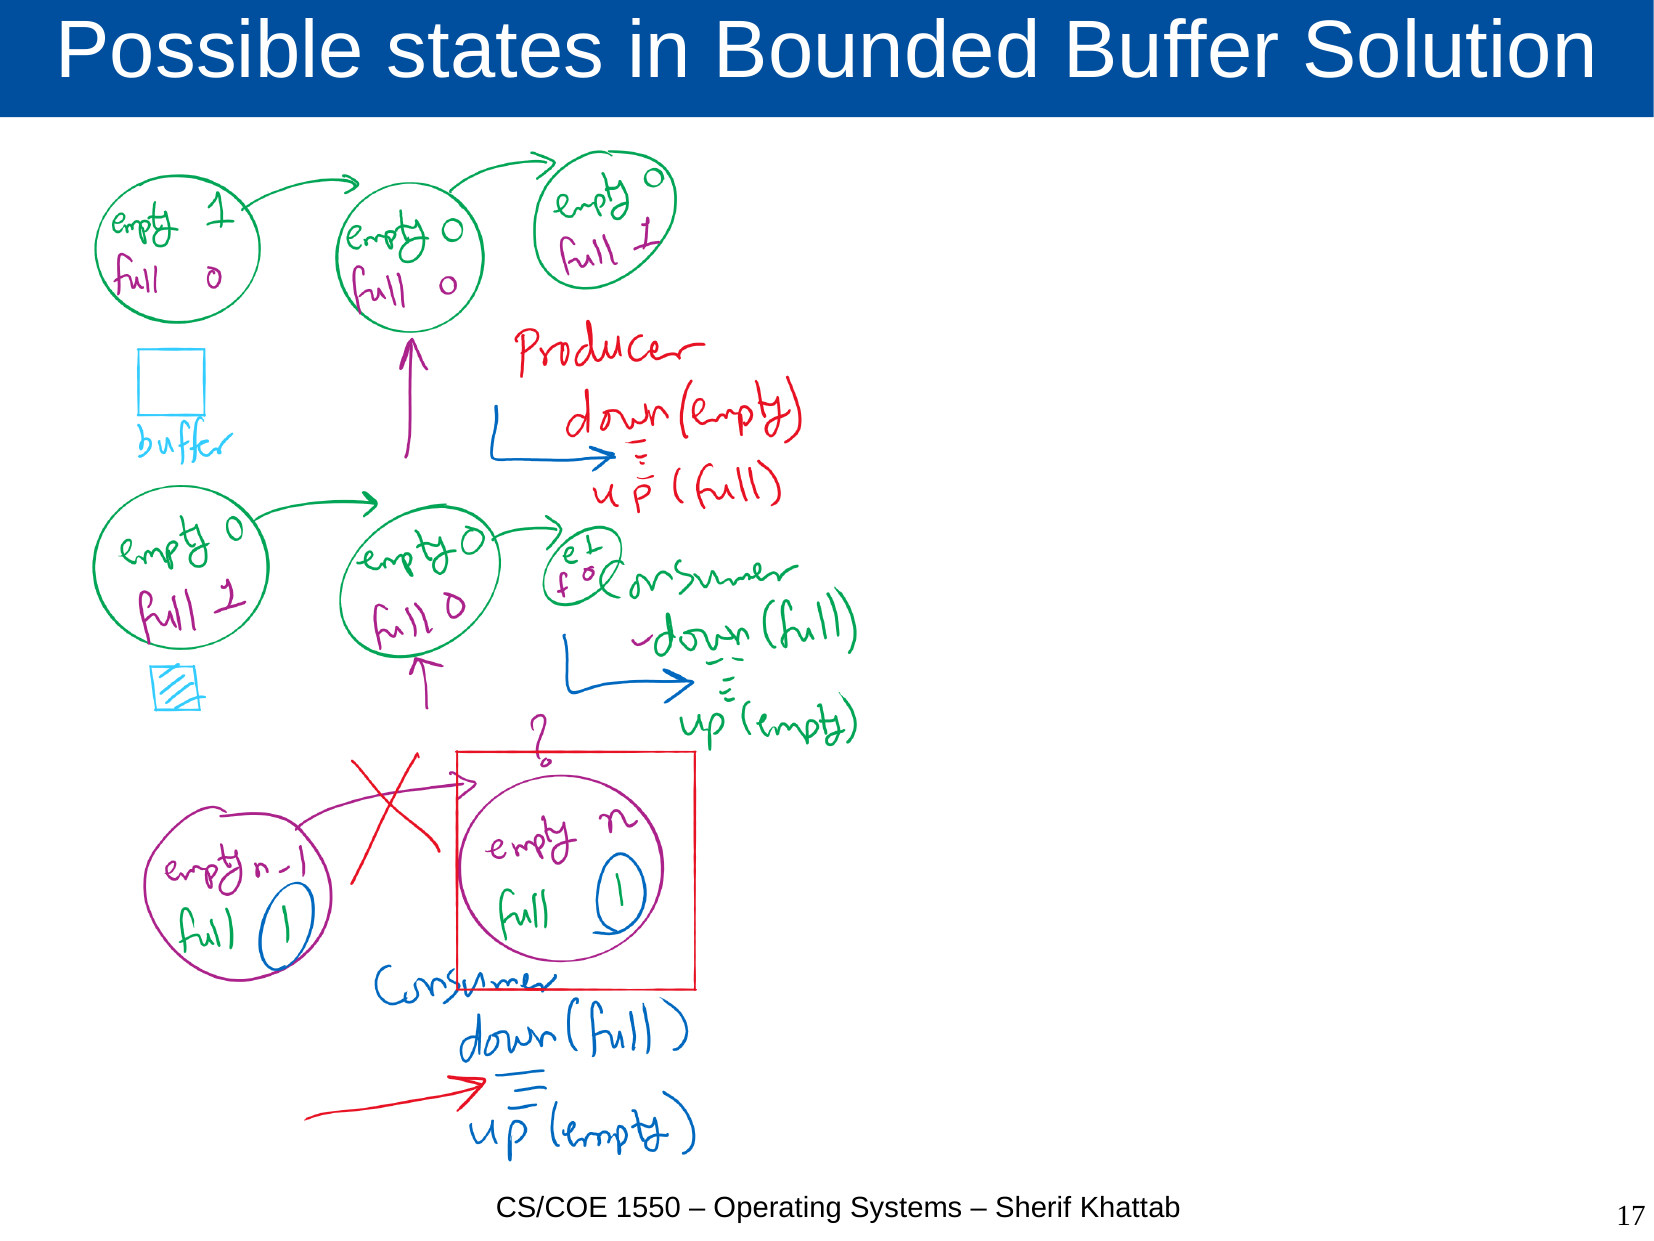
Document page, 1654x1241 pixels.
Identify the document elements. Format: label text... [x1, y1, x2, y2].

title Possible states in Bounded Buffer Solution [0, 0, 1654, 118]
footer CS/COE 1550 – Operating Systems – Sherif Khattab [460, 1190, 1217, 1241]
slide_number 17 [1265, 1198, 1647, 1241]
picture [82, 142, 1623, 1170]
